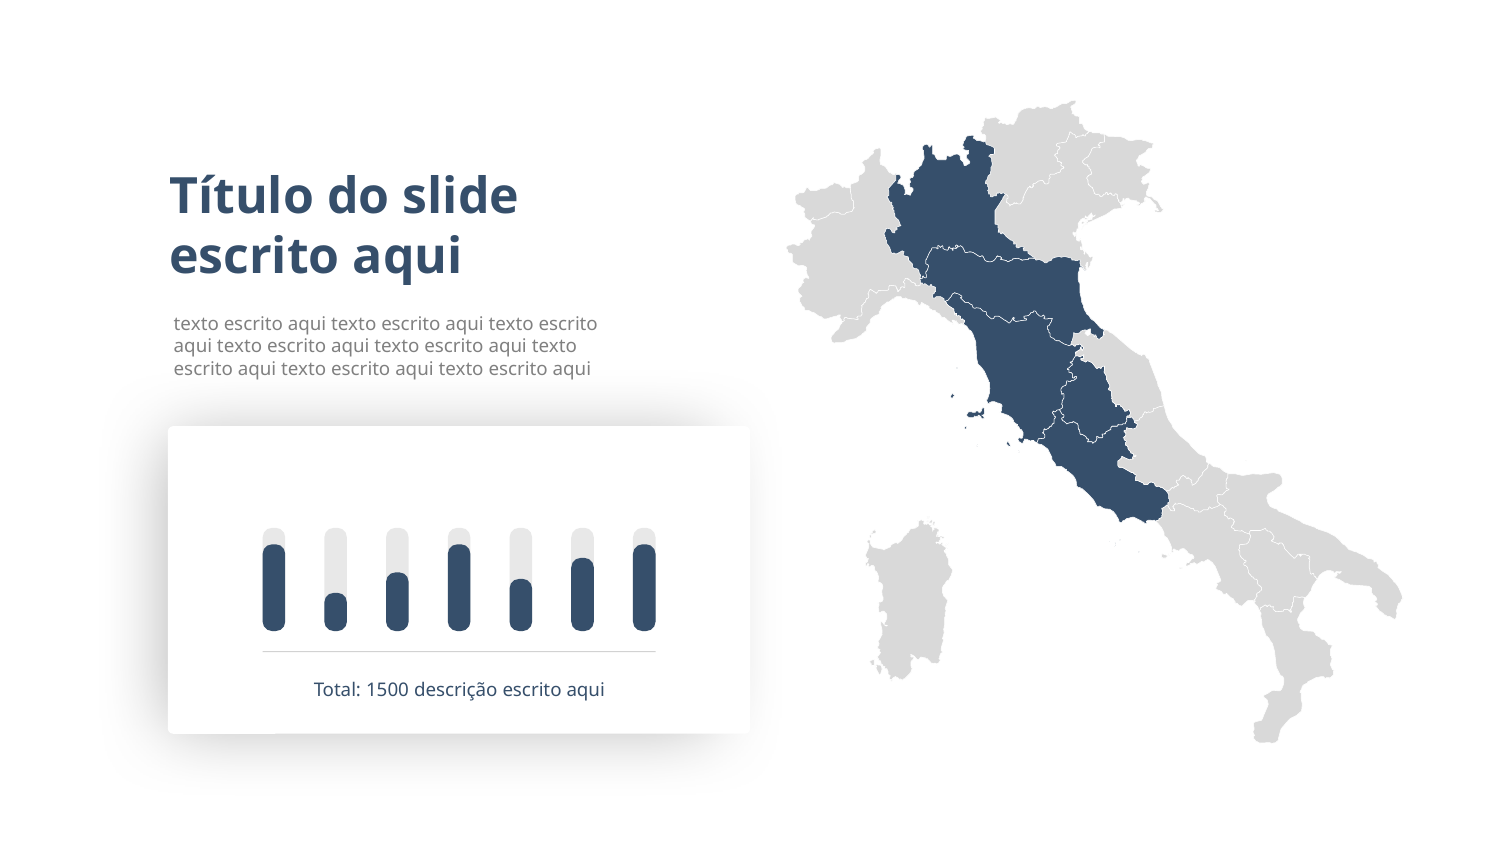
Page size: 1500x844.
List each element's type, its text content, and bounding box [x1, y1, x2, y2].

text_box [1082, 133, 1164, 213]
text_box [1253, 597, 1336, 744]
text_box [1155, 503, 1261, 607]
text_box [1216, 472, 1404, 620]
text_box [946, 294, 1083, 444]
text_box [786, 147, 920, 322]
text_box texto escrito aqui texto escrito aqui texto escrito aqui texto escrito aqui texto escrito aqui texto escrito aqui texto escrito aqui texto escrito aqui [159, 303, 637, 386]
text_box [1168, 463, 1228, 512]
text_box [980, 100, 1090, 206]
text_box [883, 135, 1036, 278]
text_box [1036, 409, 1170, 524]
text_box [1061, 356, 1130, 442]
text_box [1071, 330, 1164, 420]
text_box [864, 519, 953, 682]
text_box [1238, 529, 1317, 613]
text_box Título do slide escrito aqui [154, 156, 651, 292]
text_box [167, 426, 751, 734]
text_box [795, 182, 855, 221]
text_box [831, 278, 965, 344]
text_box [920, 245, 1105, 346]
text_box [1117, 405, 1209, 491]
text_box [995, 131, 1122, 271]
